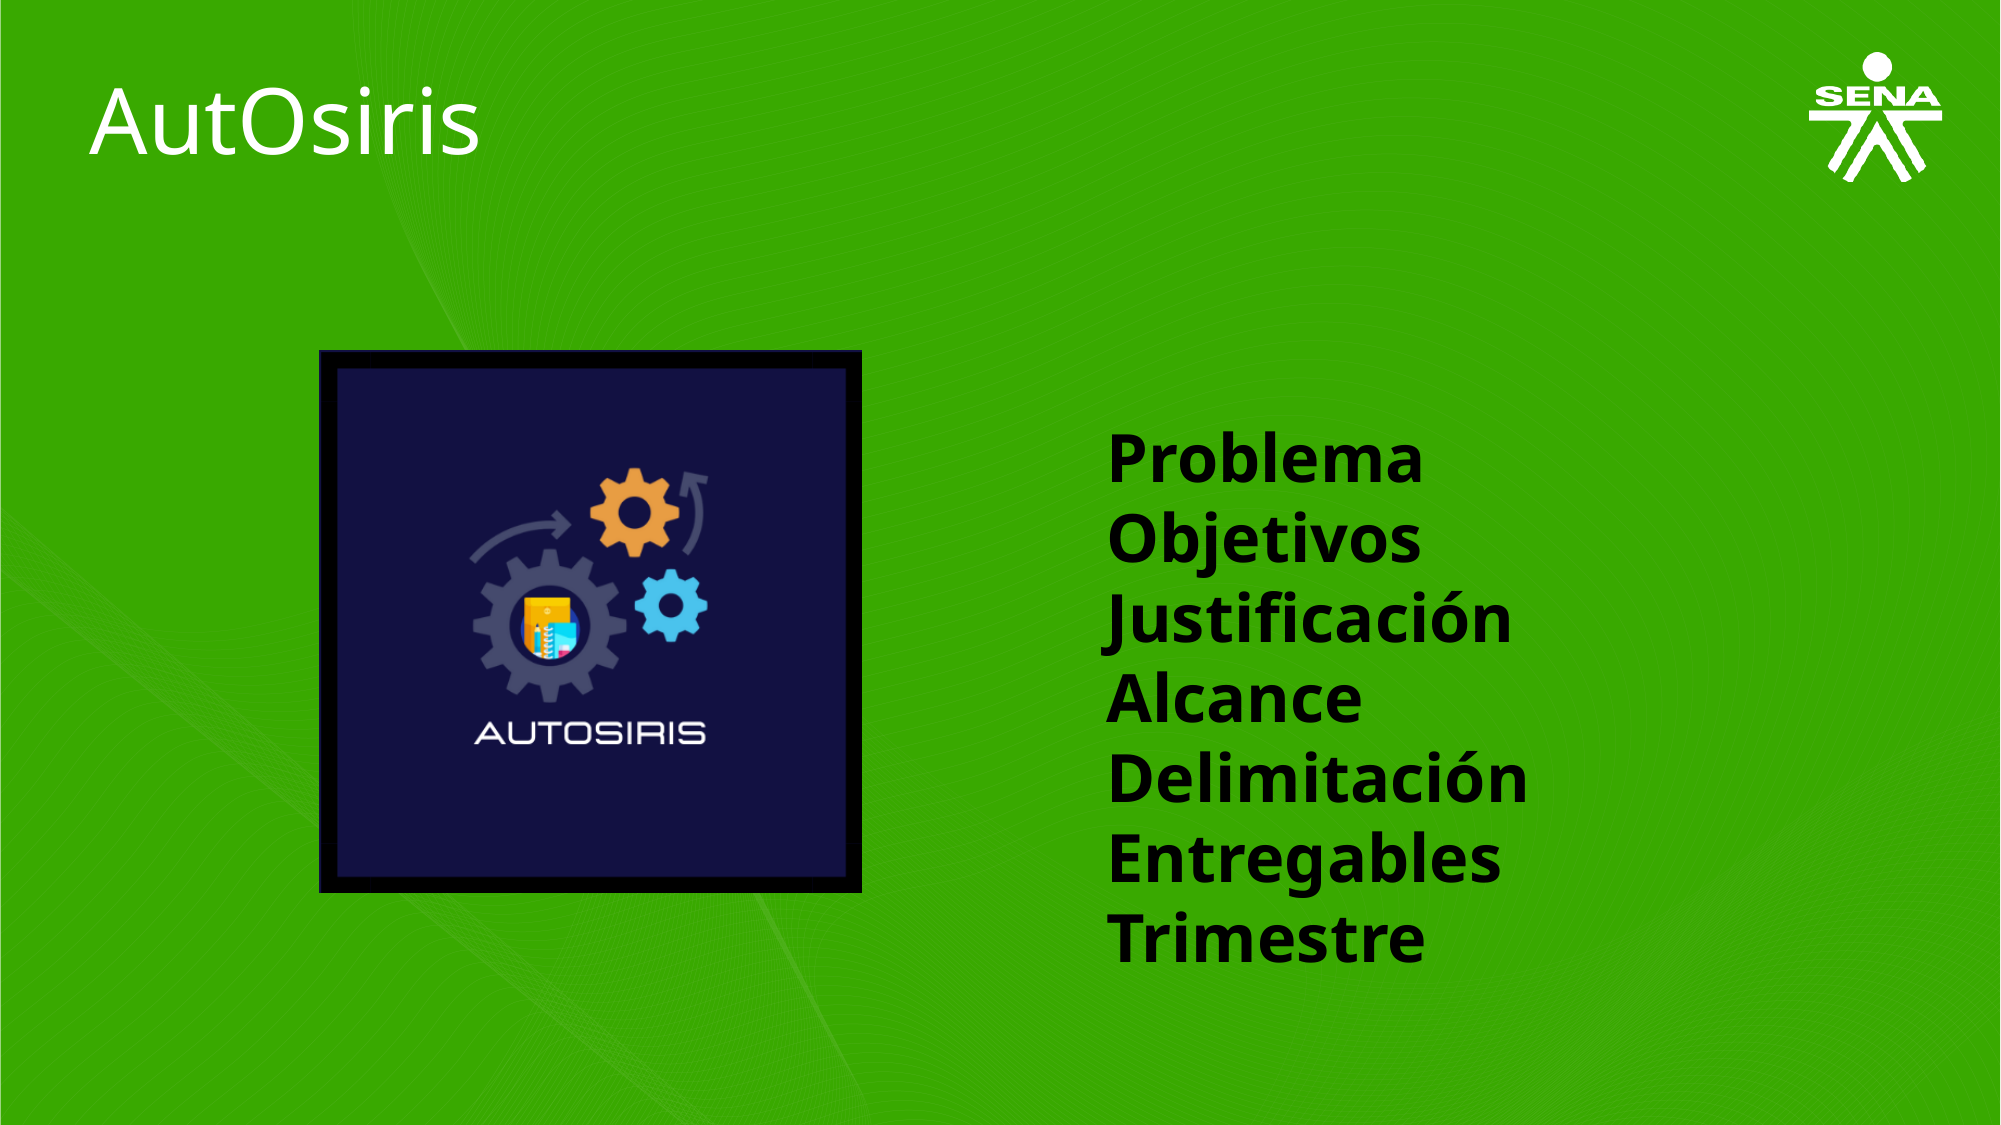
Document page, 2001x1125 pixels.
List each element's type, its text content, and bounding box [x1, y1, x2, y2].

text_box Problema Objetivos Justificación Alcance Delimitación Entregables Trimestre [1091, 408, 1838, 983]
text_box AutOsiris [74, 68, 1800, 190]
picture [0, 0, 2001, 1125]
